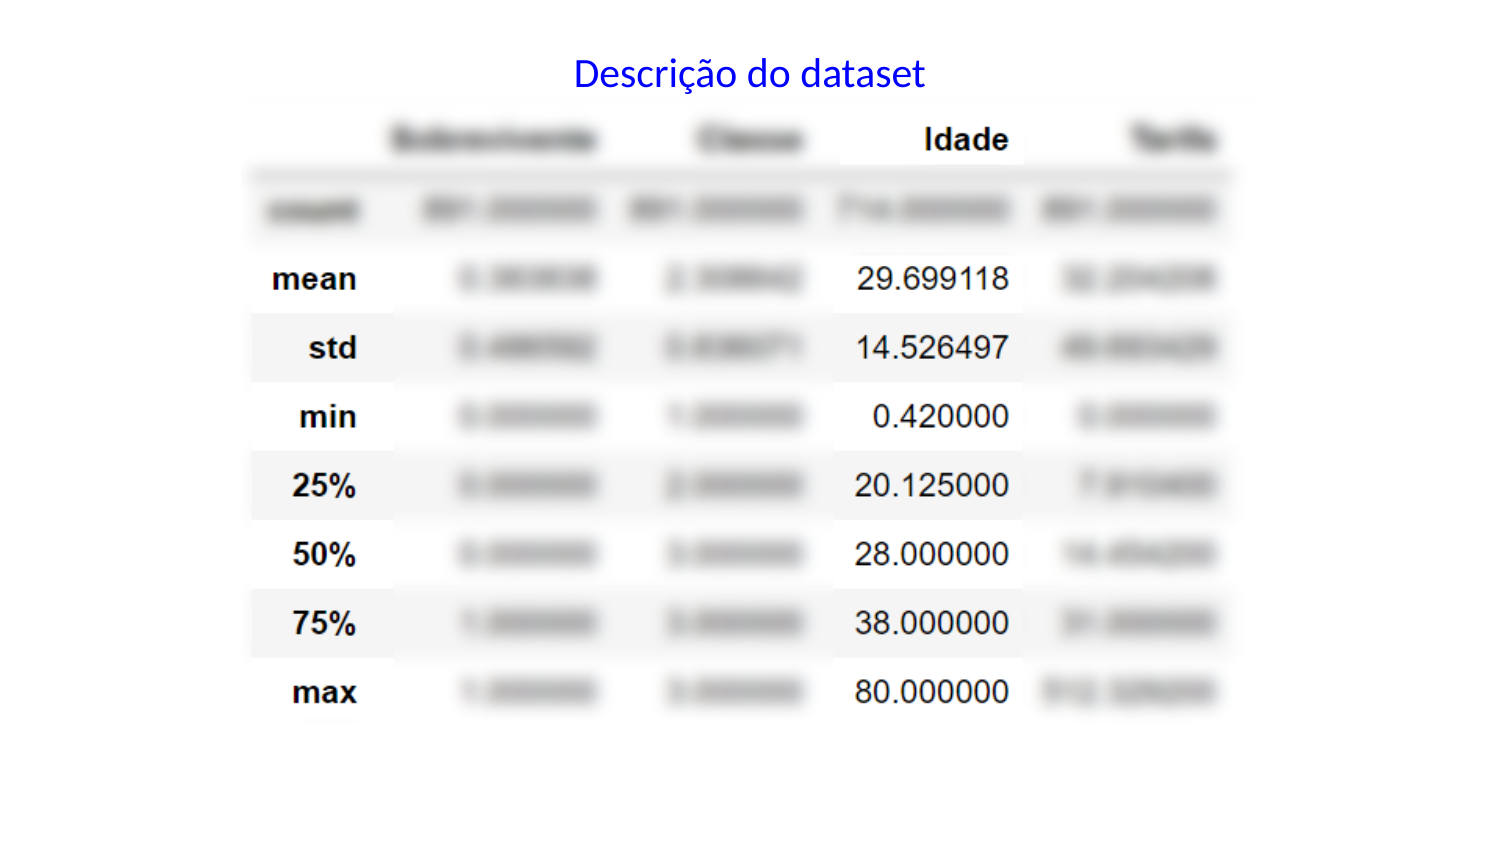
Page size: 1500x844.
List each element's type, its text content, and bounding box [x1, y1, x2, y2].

text_box Descrição do dataset [446, 31, 1053, 99]
picture [241, 99, 1259, 744]
